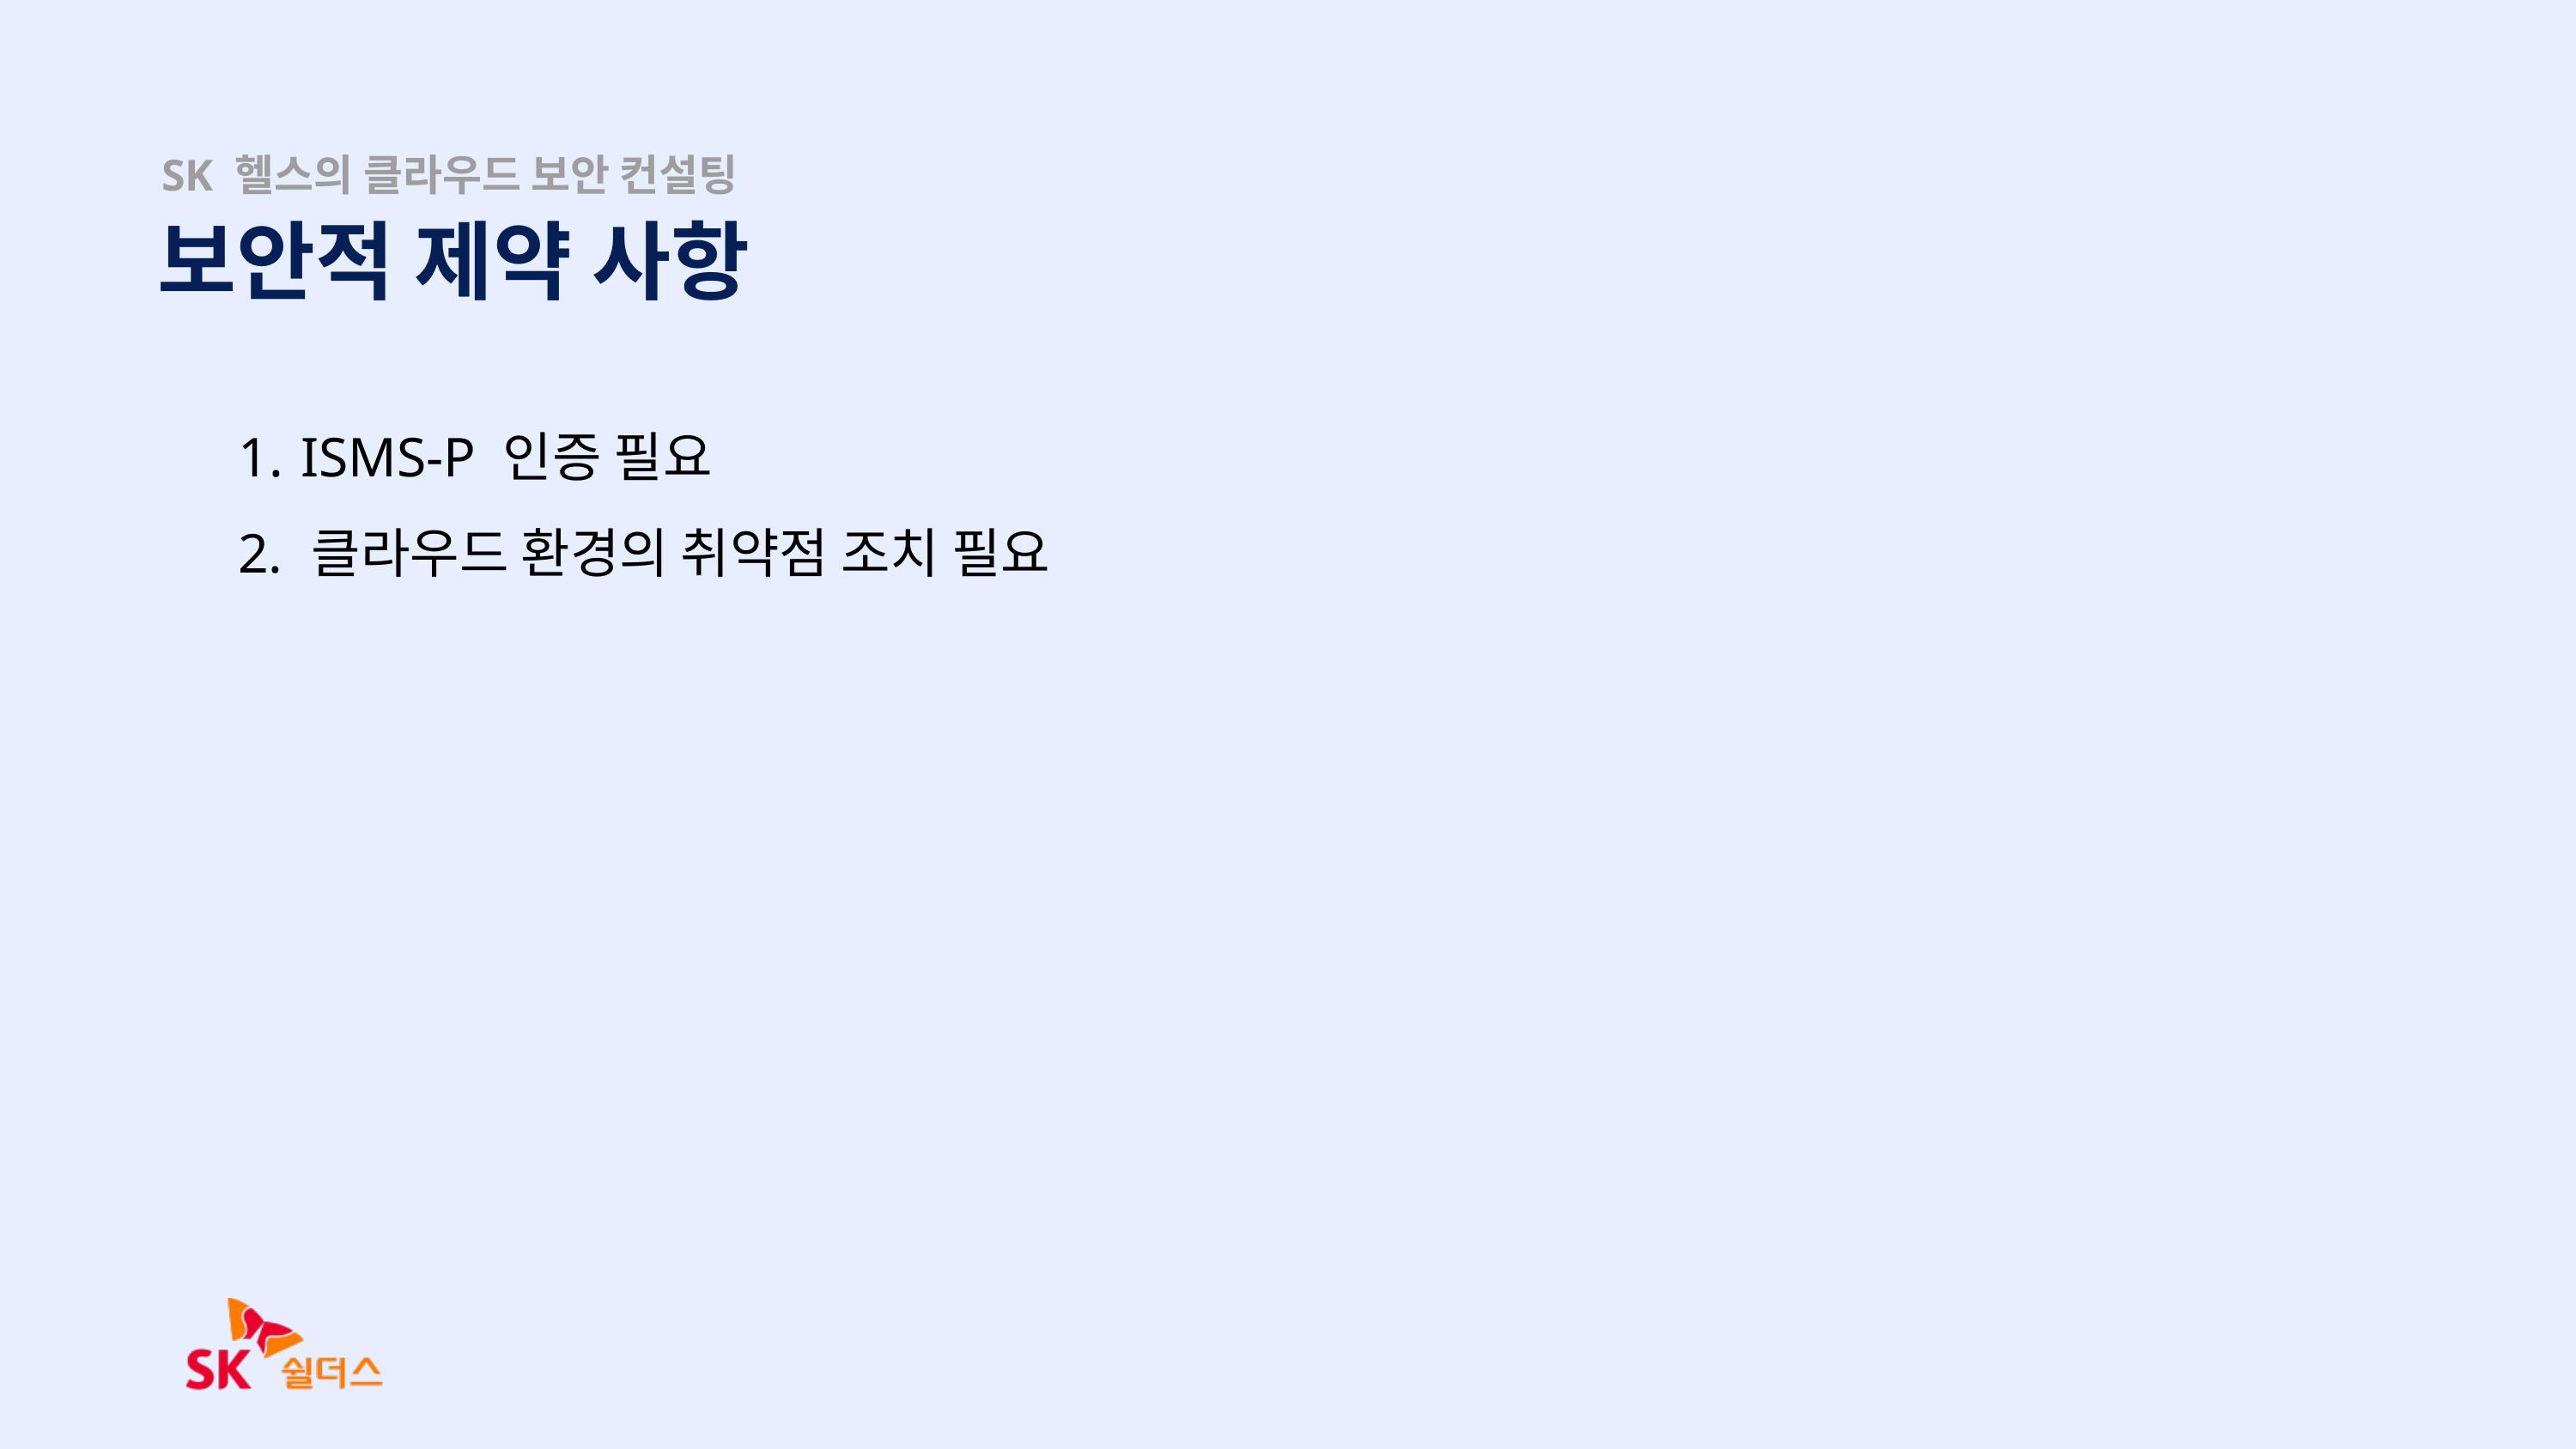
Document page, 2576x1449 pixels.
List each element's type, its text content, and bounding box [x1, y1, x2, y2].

text_box ISMS-P 인증 필요 클라우드 환경의 취약점 조치 필요 [225, 384, 1943, 591]
text_box 보안적 제약 사항 [144, 201, 1473, 318]
text_box SK 헬스의 클라우드 보안 컨설팅 [149, 142, 1405, 206]
picture [185, 1297, 384, 1392]
